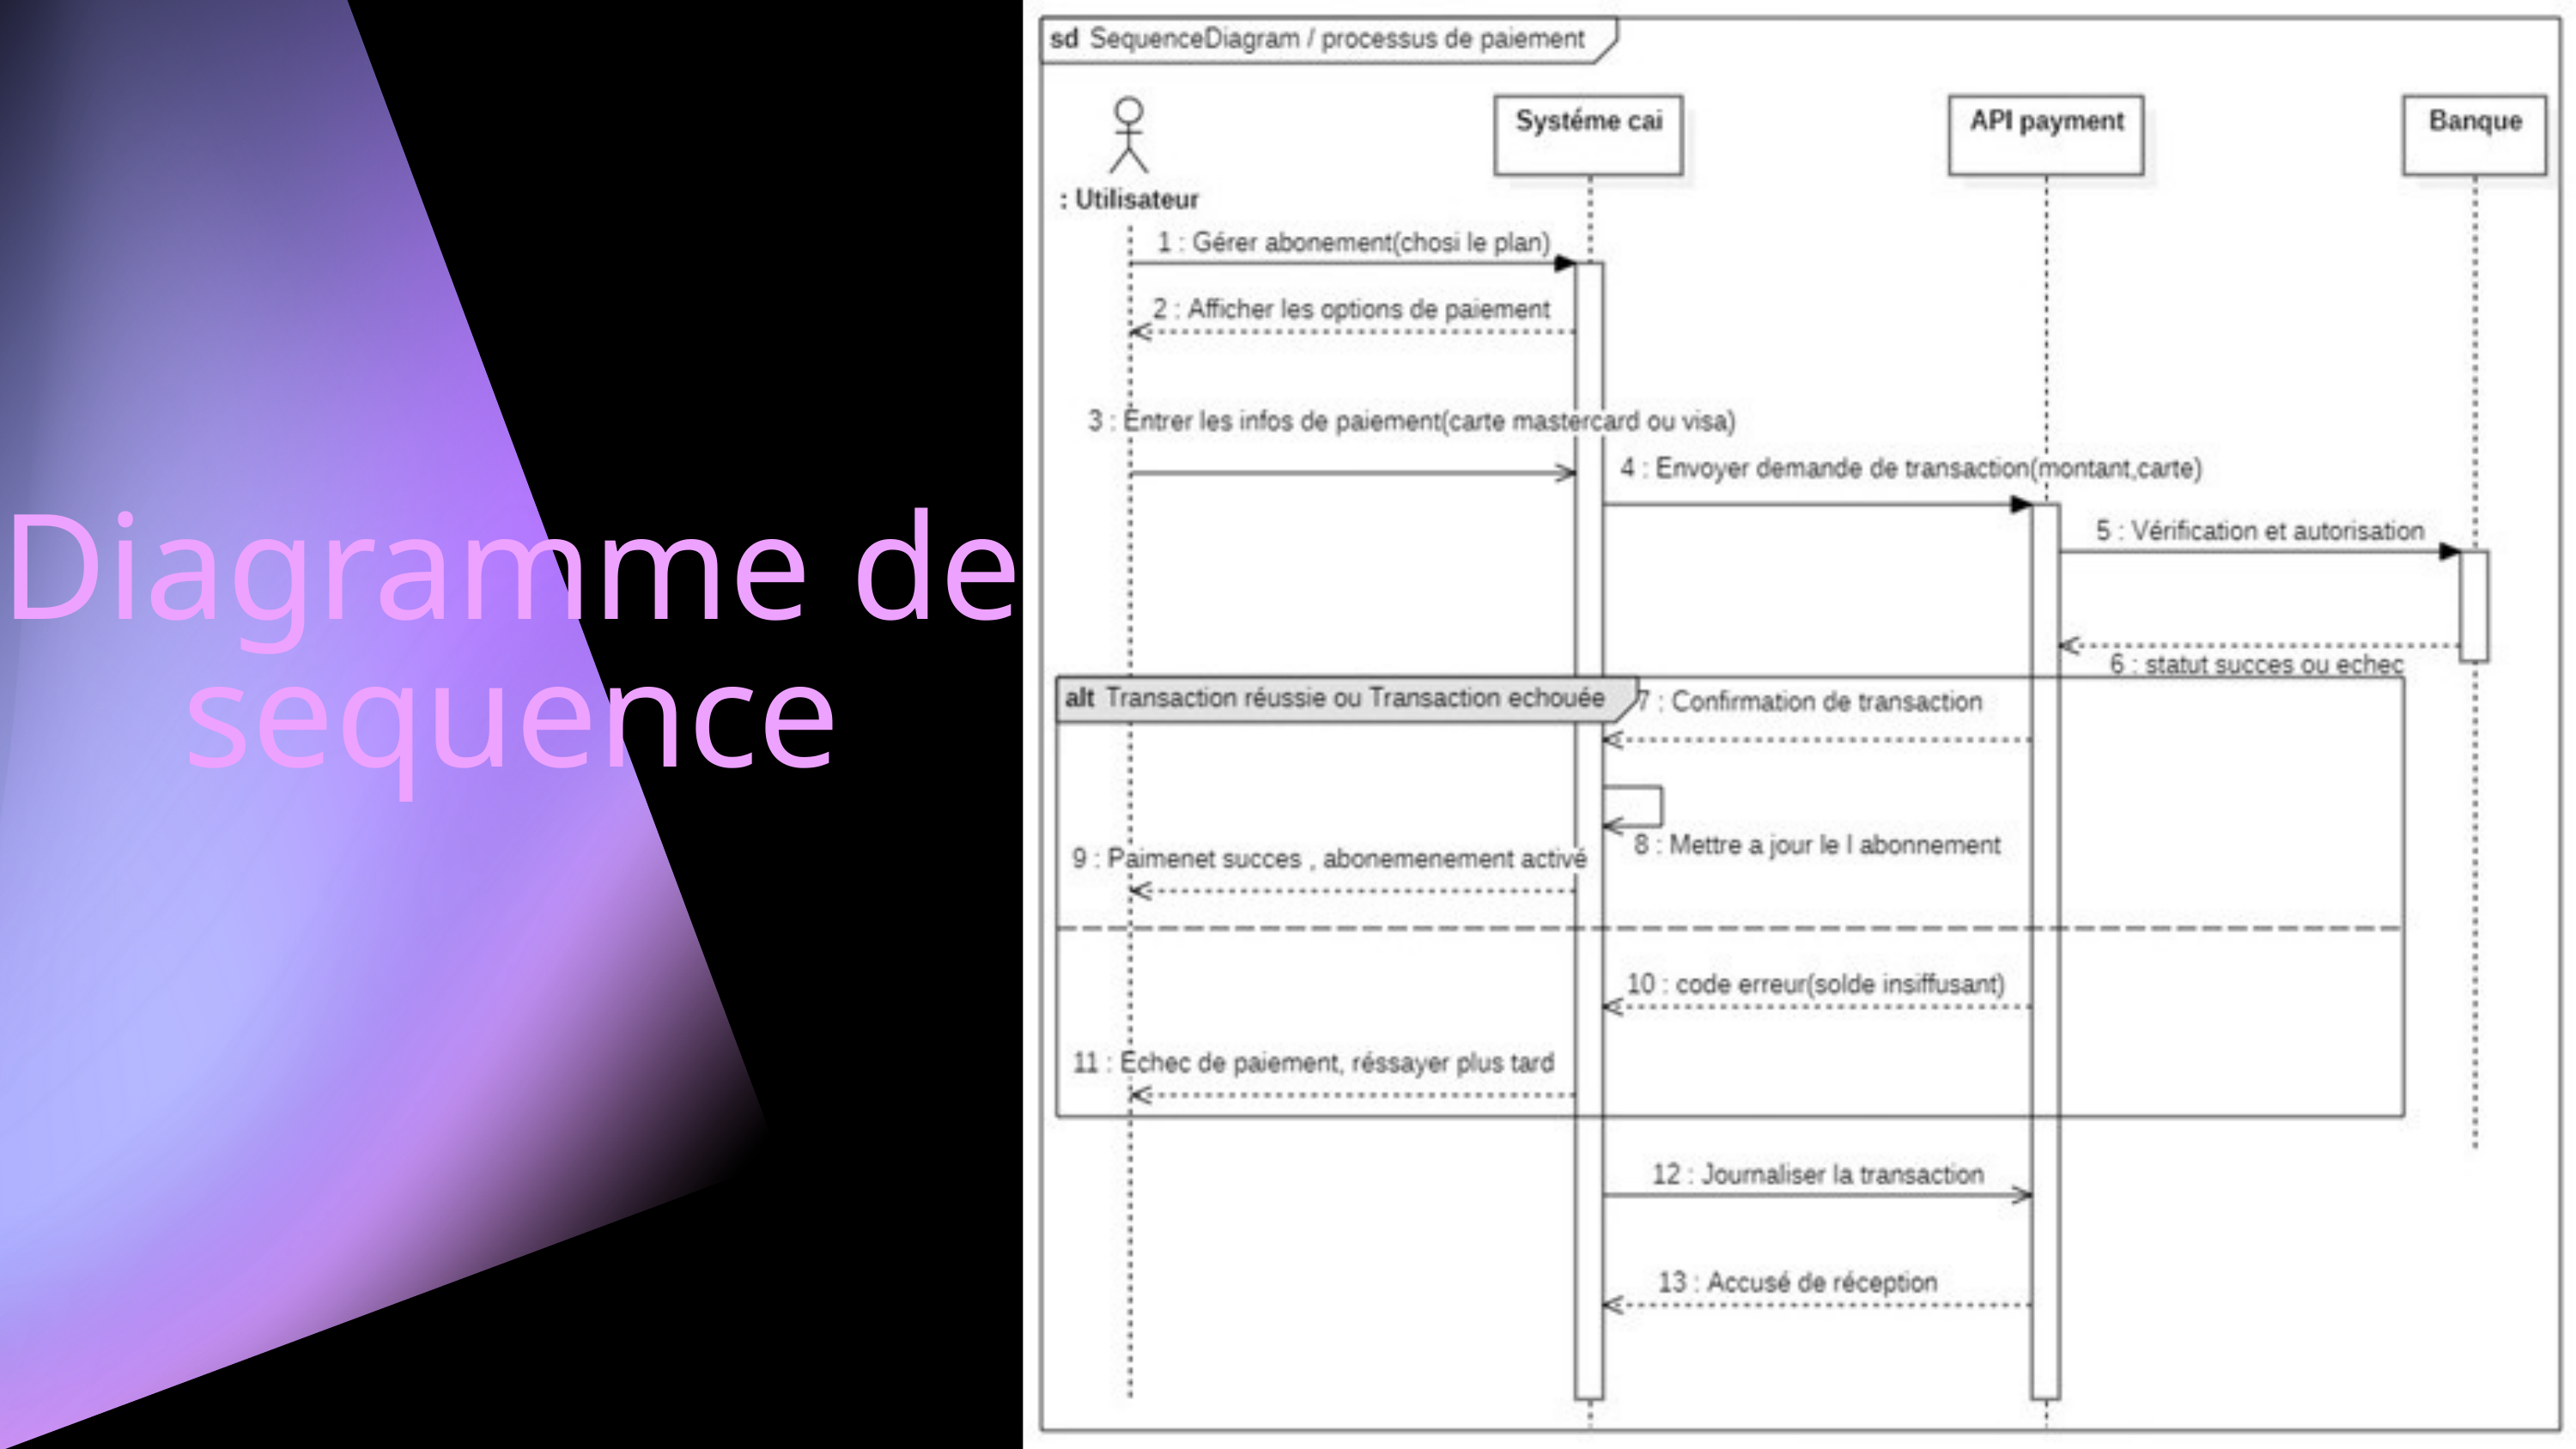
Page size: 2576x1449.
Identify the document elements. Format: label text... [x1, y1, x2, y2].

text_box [1023, 0, 2576, 1449]
text_box [0, 797, 781, 1449]
text_box [0, 0, 534, 500]
text_box Diagramme de sequence [0, 500, 1018, 797]
